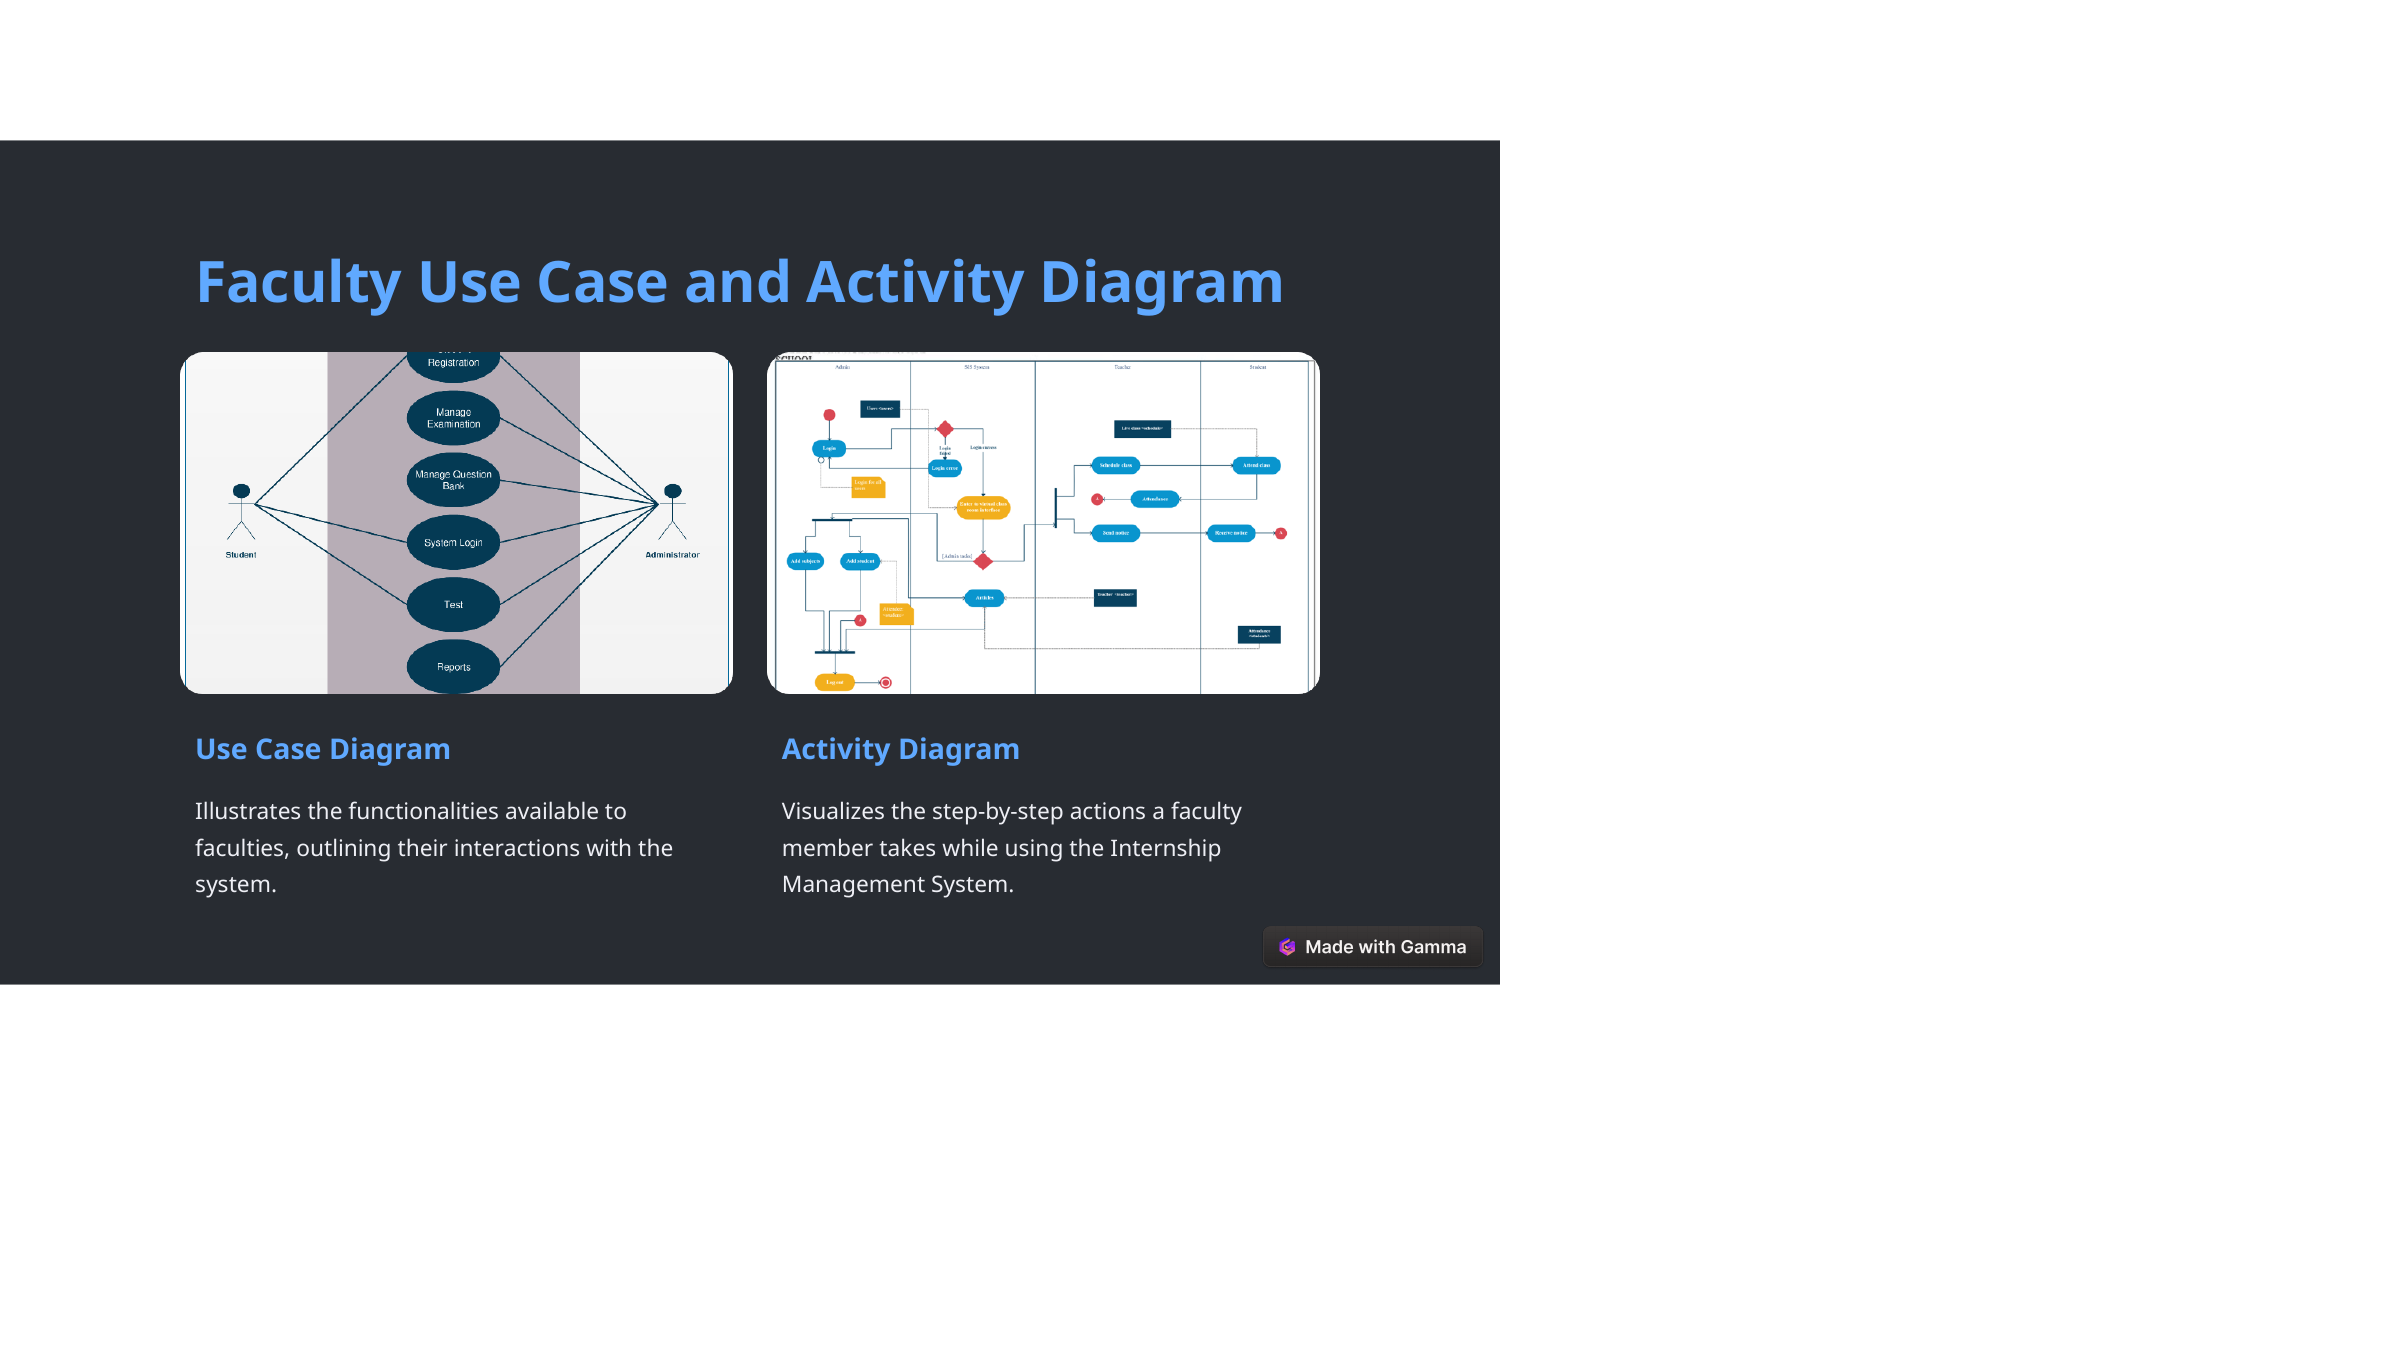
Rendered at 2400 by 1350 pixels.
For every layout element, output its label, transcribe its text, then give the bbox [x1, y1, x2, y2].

picture [767, 351, 1320, 694]
text_box Activity Diagram [767, 721, 995, 758]
picture [180, 351, 733, 694]
picture [1255, 918, 1491, 976]
text_box Faculty Use Case and Activity Diagram [180, 235, 1149, 307]
text_box Visualizes the step-by-step actions a faculty member takes while using the Internship Management System. [767, 780, 1320, 890]
text_box Illustrates the functionalities available to faculties, outlining their interactions with the system. [180, 780, 733, 890]
text_box Use Case Diagram [180, 721, 409, 758]
text_box [0, 140, 1500, 985]
